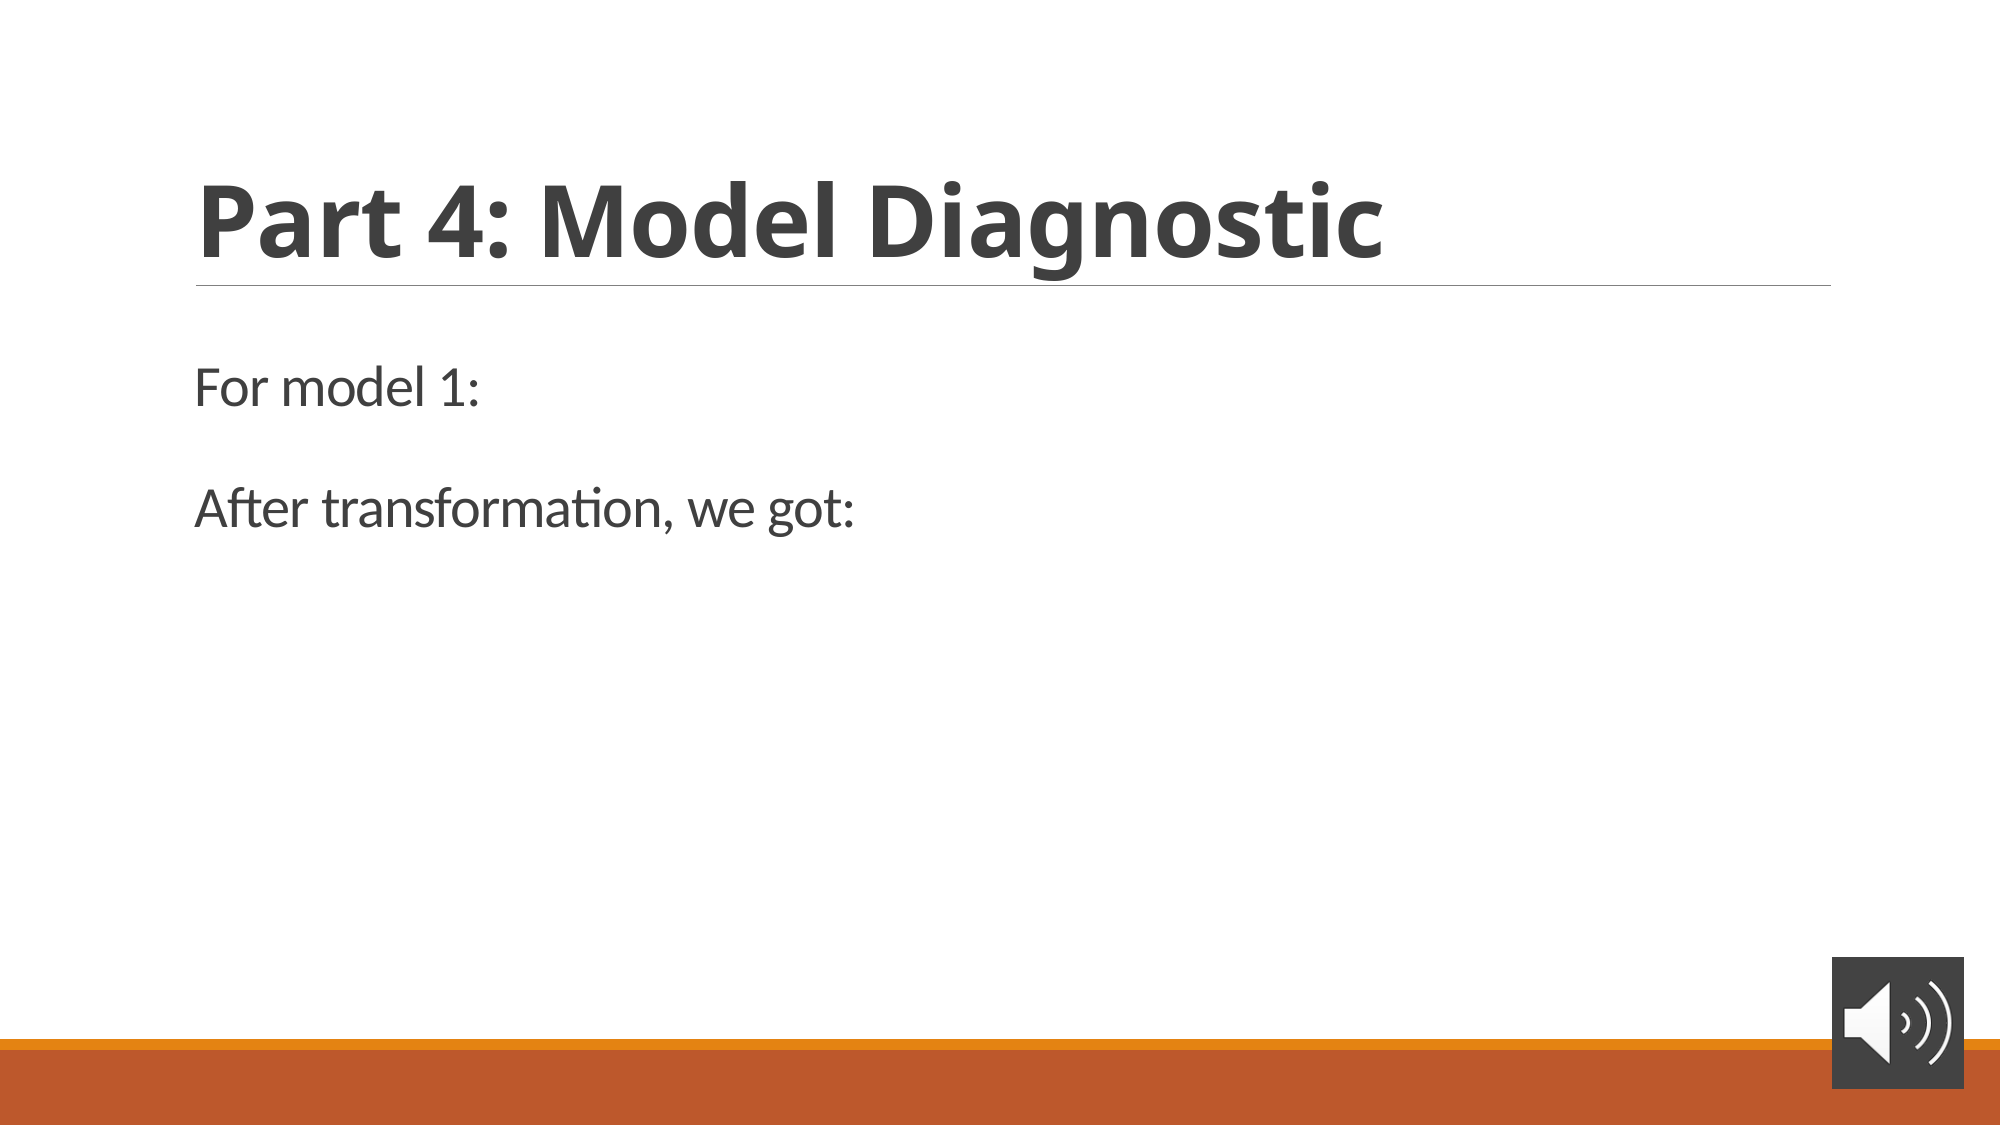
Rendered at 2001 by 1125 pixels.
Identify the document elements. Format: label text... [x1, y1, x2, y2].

title Part 4: Model Diagnostic [180, 47, 1830, 285]
text_box For model 1: After transformation, we got: [179, 340, 1093, 607]
picture [1830, 955, 1966, 1091]
